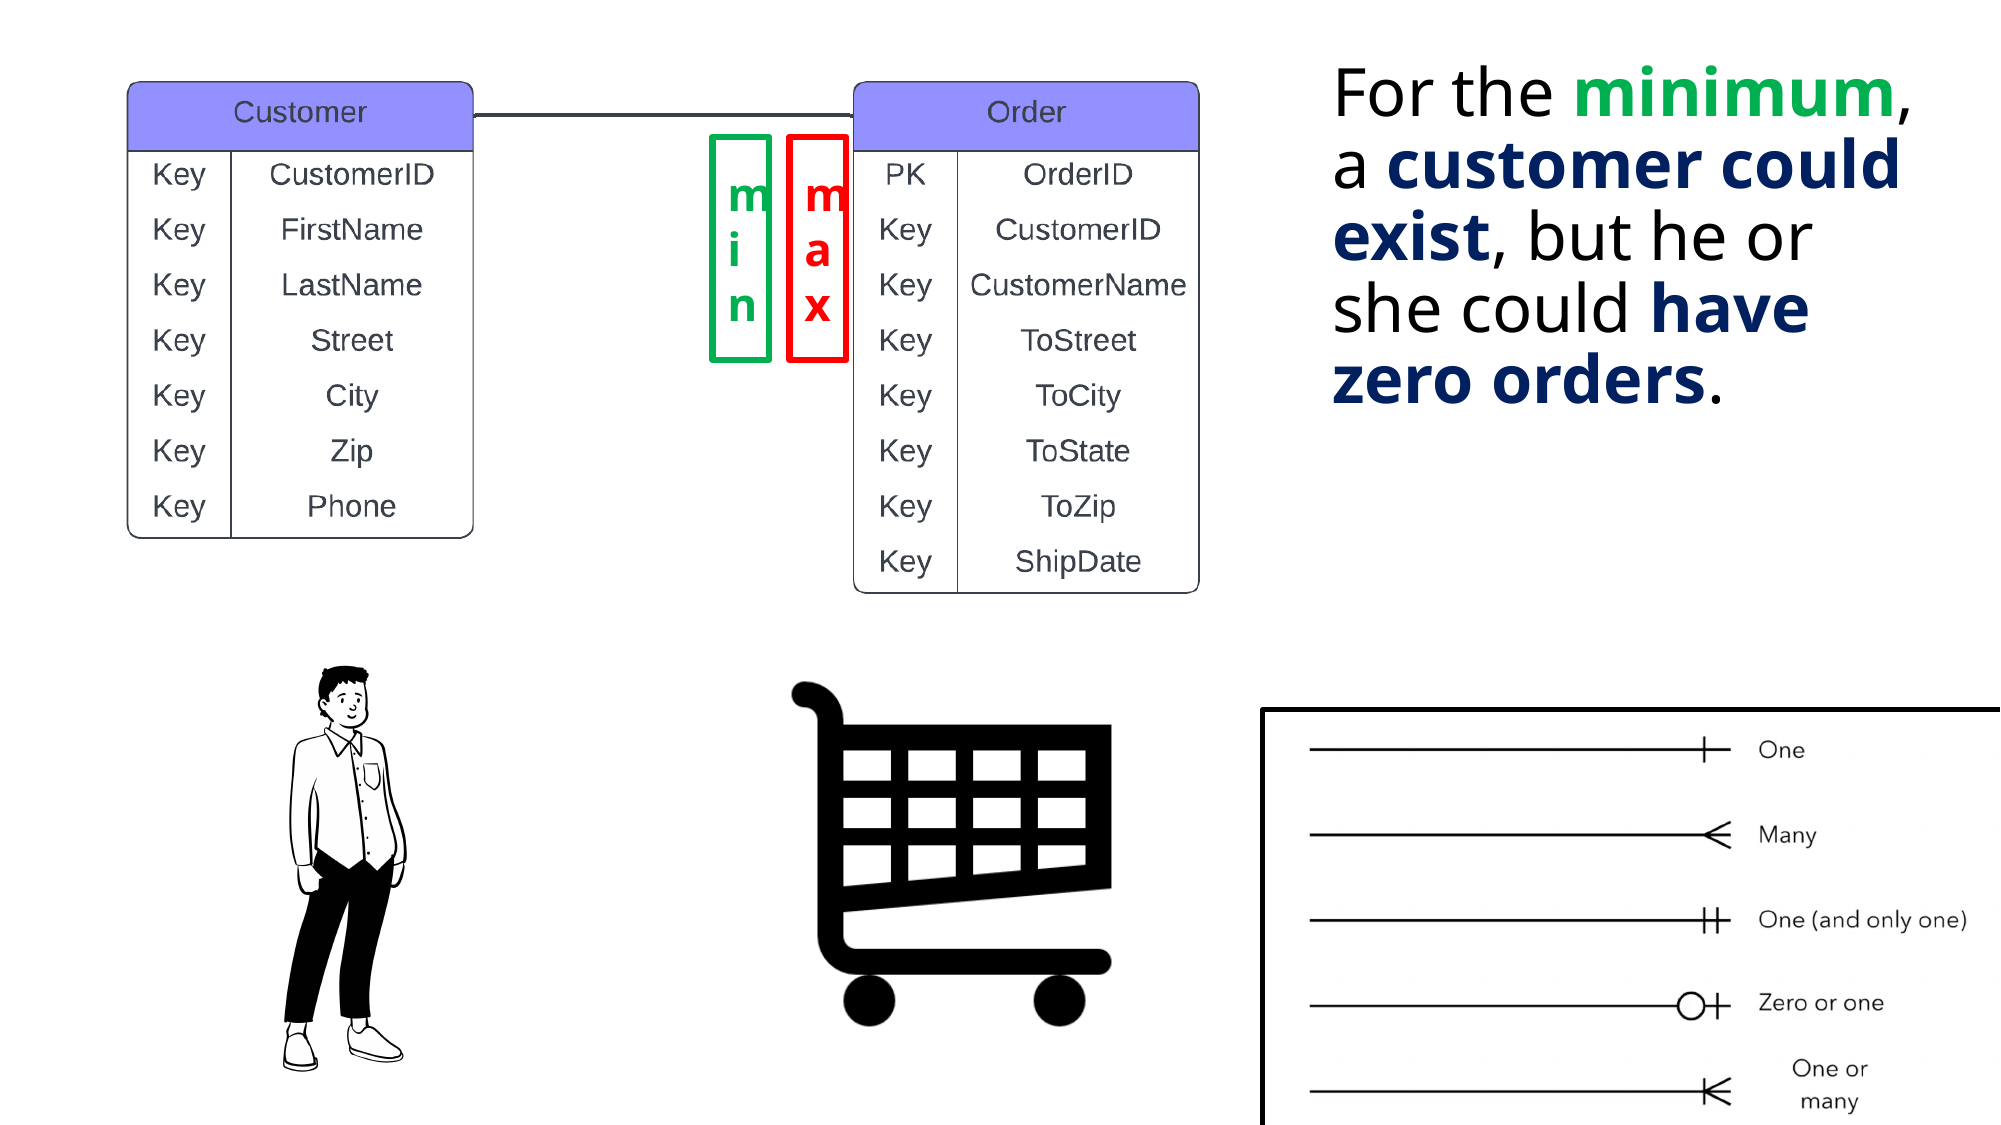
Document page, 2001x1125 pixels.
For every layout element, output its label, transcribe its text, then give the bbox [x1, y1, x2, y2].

picture [58, 11, 1270, 1076]
picture [1264, 711, 2000, 1125]
text_box For the minimum, a customer could exist, but he or she could have zero orders. [1317, 51, 1948, 653]
